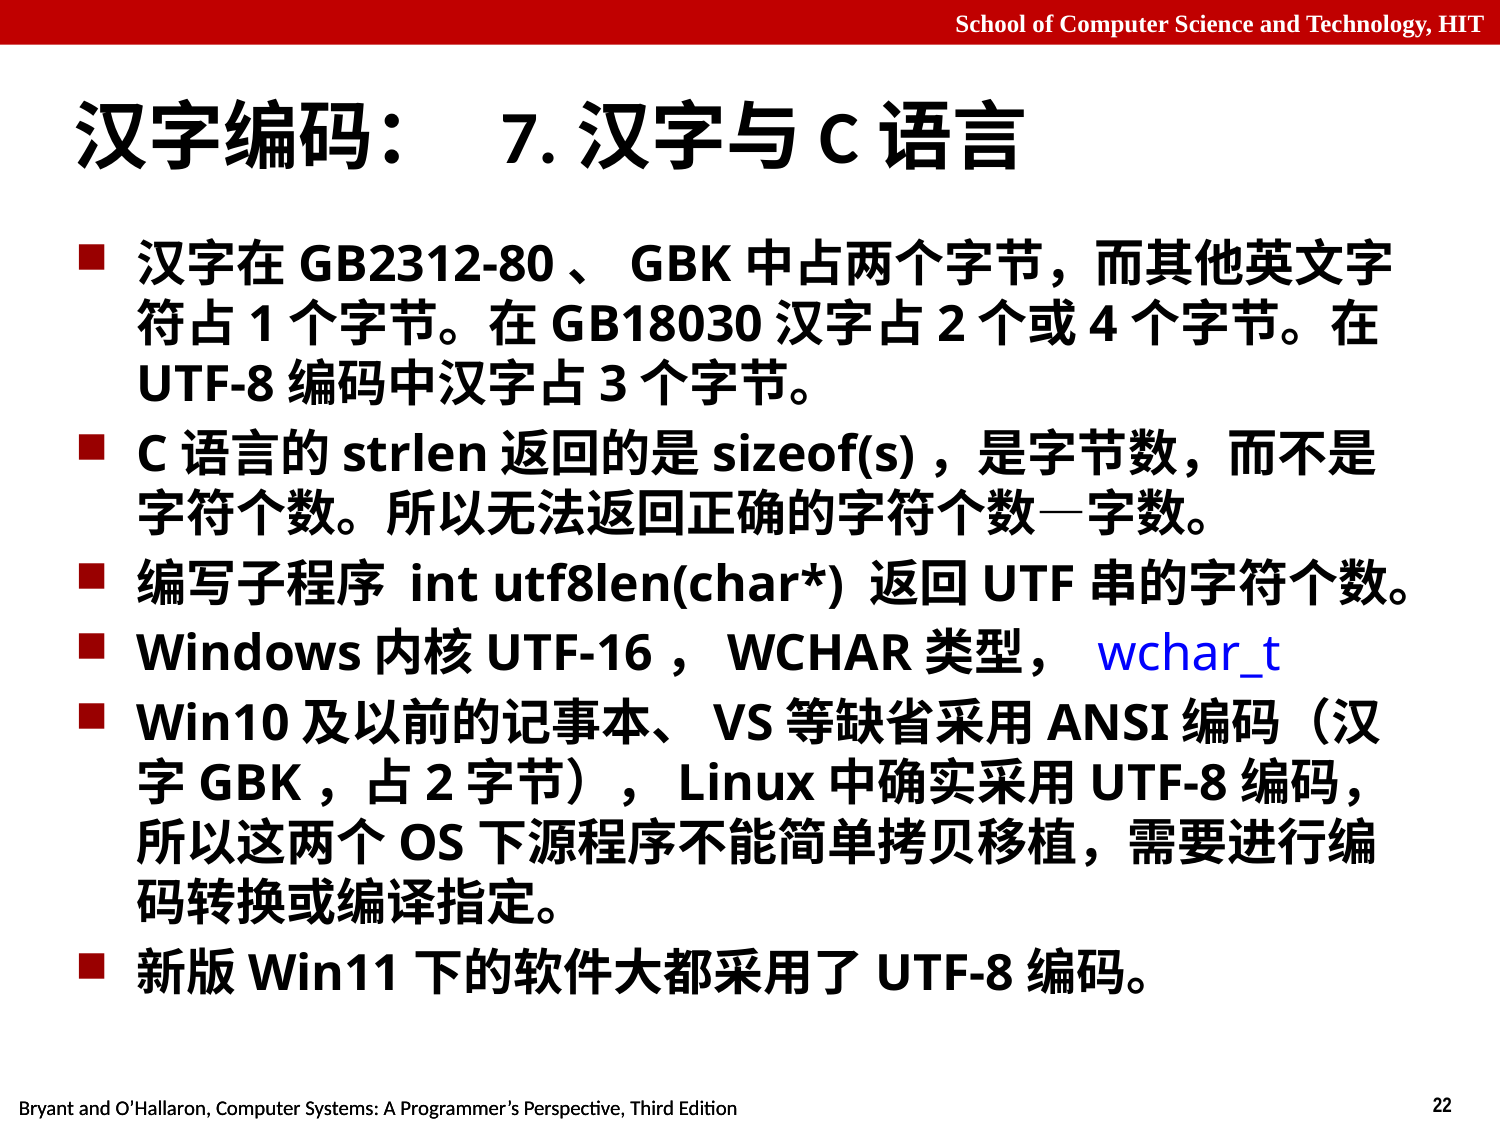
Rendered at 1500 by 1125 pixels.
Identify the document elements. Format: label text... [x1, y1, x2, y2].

list 汉字在GB2312-80、GBK中占两个字节，而其他英文字符占1个字节。在GB18030汉字占2个或4个字节。在UTF-8编码中汉字占3个字节。 C语言的strlen返回的是sizeof(s)，是字节数，而不是字符个数。所以无法返回正确的字符个数—字数。 编写子程序 int utf8len(char*) 返回UTF串的字符个数。 Windows内核UTF-16，WCHAR类型， wchar_t Win10及以前的记事本、VS等缺省采用ANSI编码（汉字GBK，占2字节），Linux中确实采用UTF-8编码，所以这两个OS下源程序不能简单拷贝移植，需要进行编码转换或编译指定。 新版Win11下的软件大都采用了UTF-8编码。 [64, 223, 1438, 1040]
title 汉字编码： 7.汉字与C语言 [58, 71, 1500, 197]
